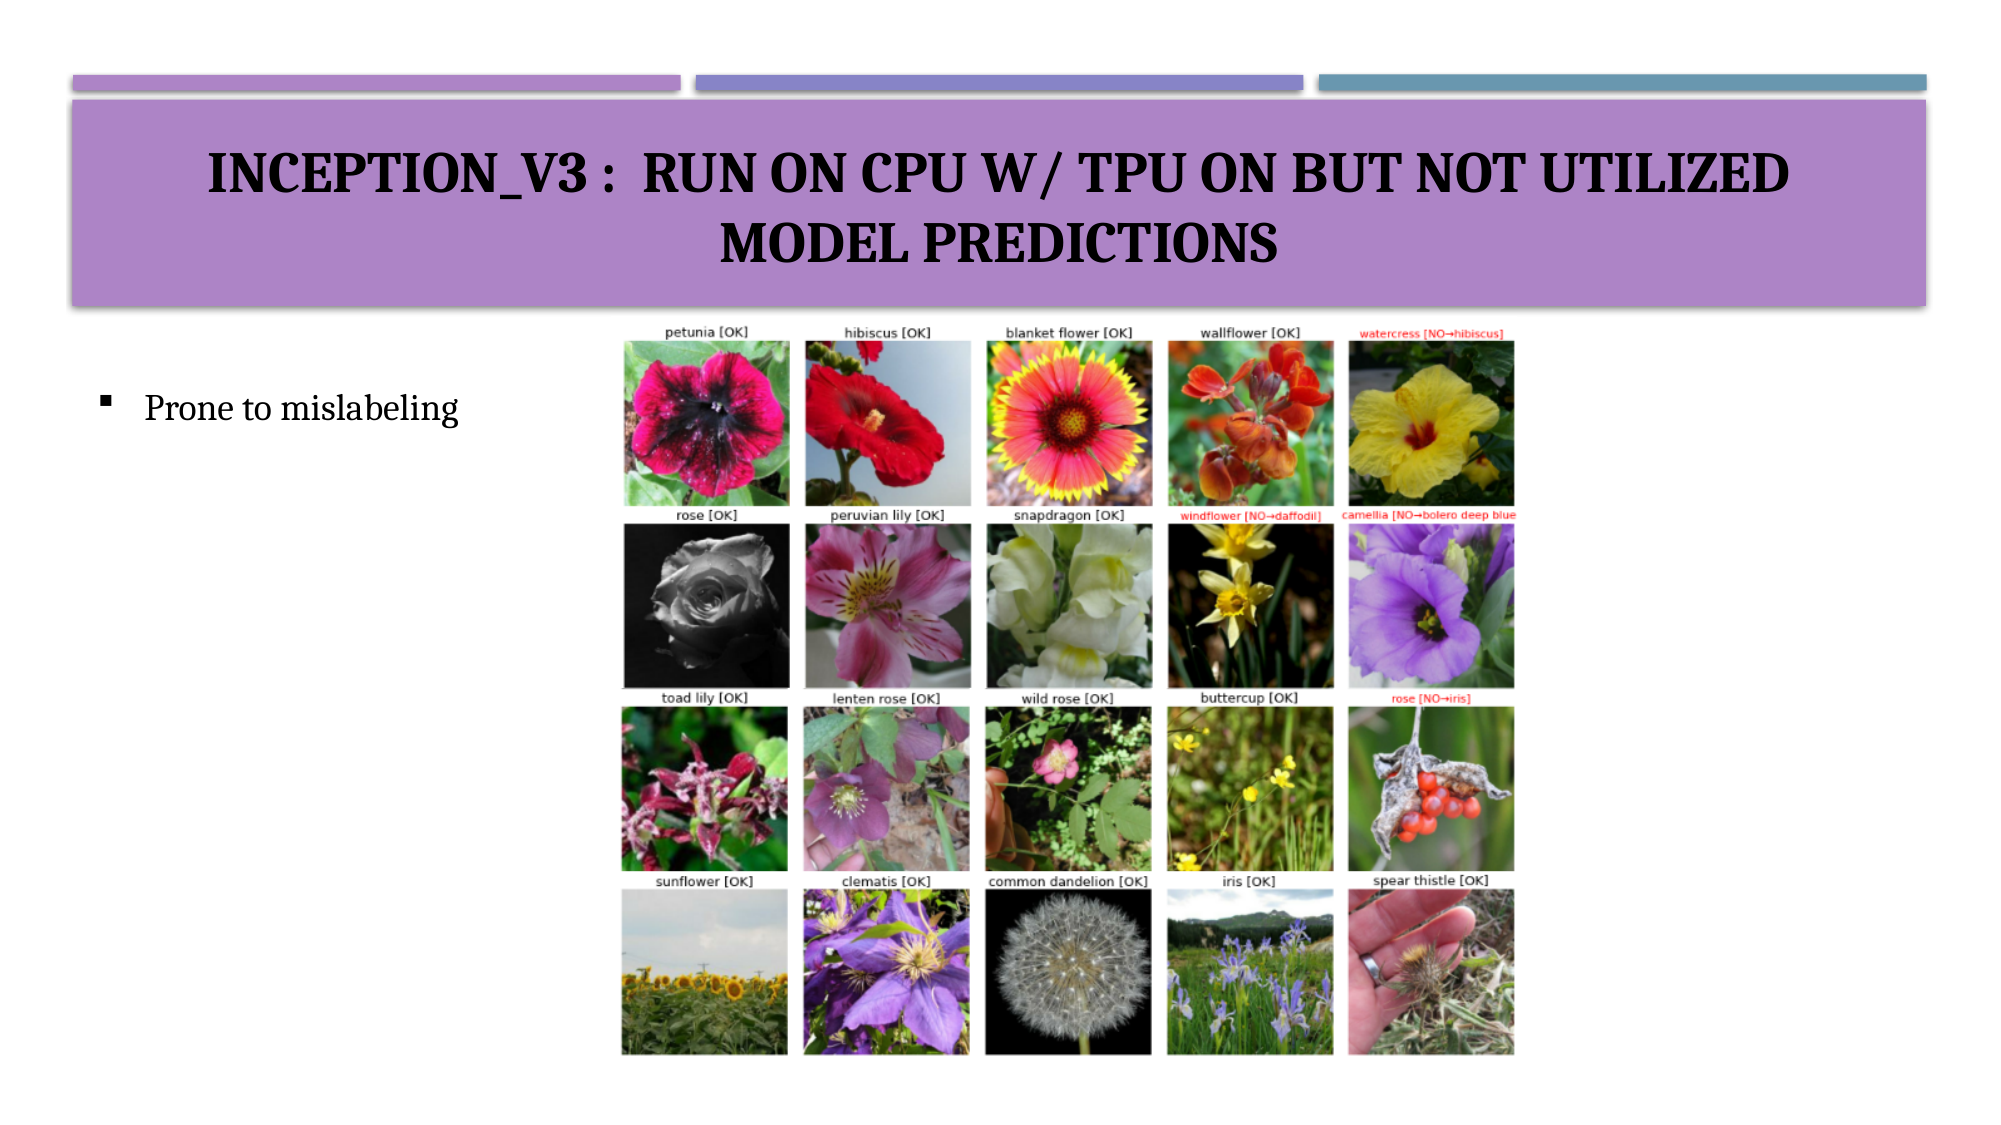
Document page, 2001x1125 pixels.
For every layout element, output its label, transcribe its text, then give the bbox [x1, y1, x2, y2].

text_box Prone to mislabeling [82, 375, 474, 436]
title Inception_V3 : Run on CPU w/ TPU on but not utilized model predictions [94, 91, 1904, 317]
picture [611, 315, 1518, 1058]
